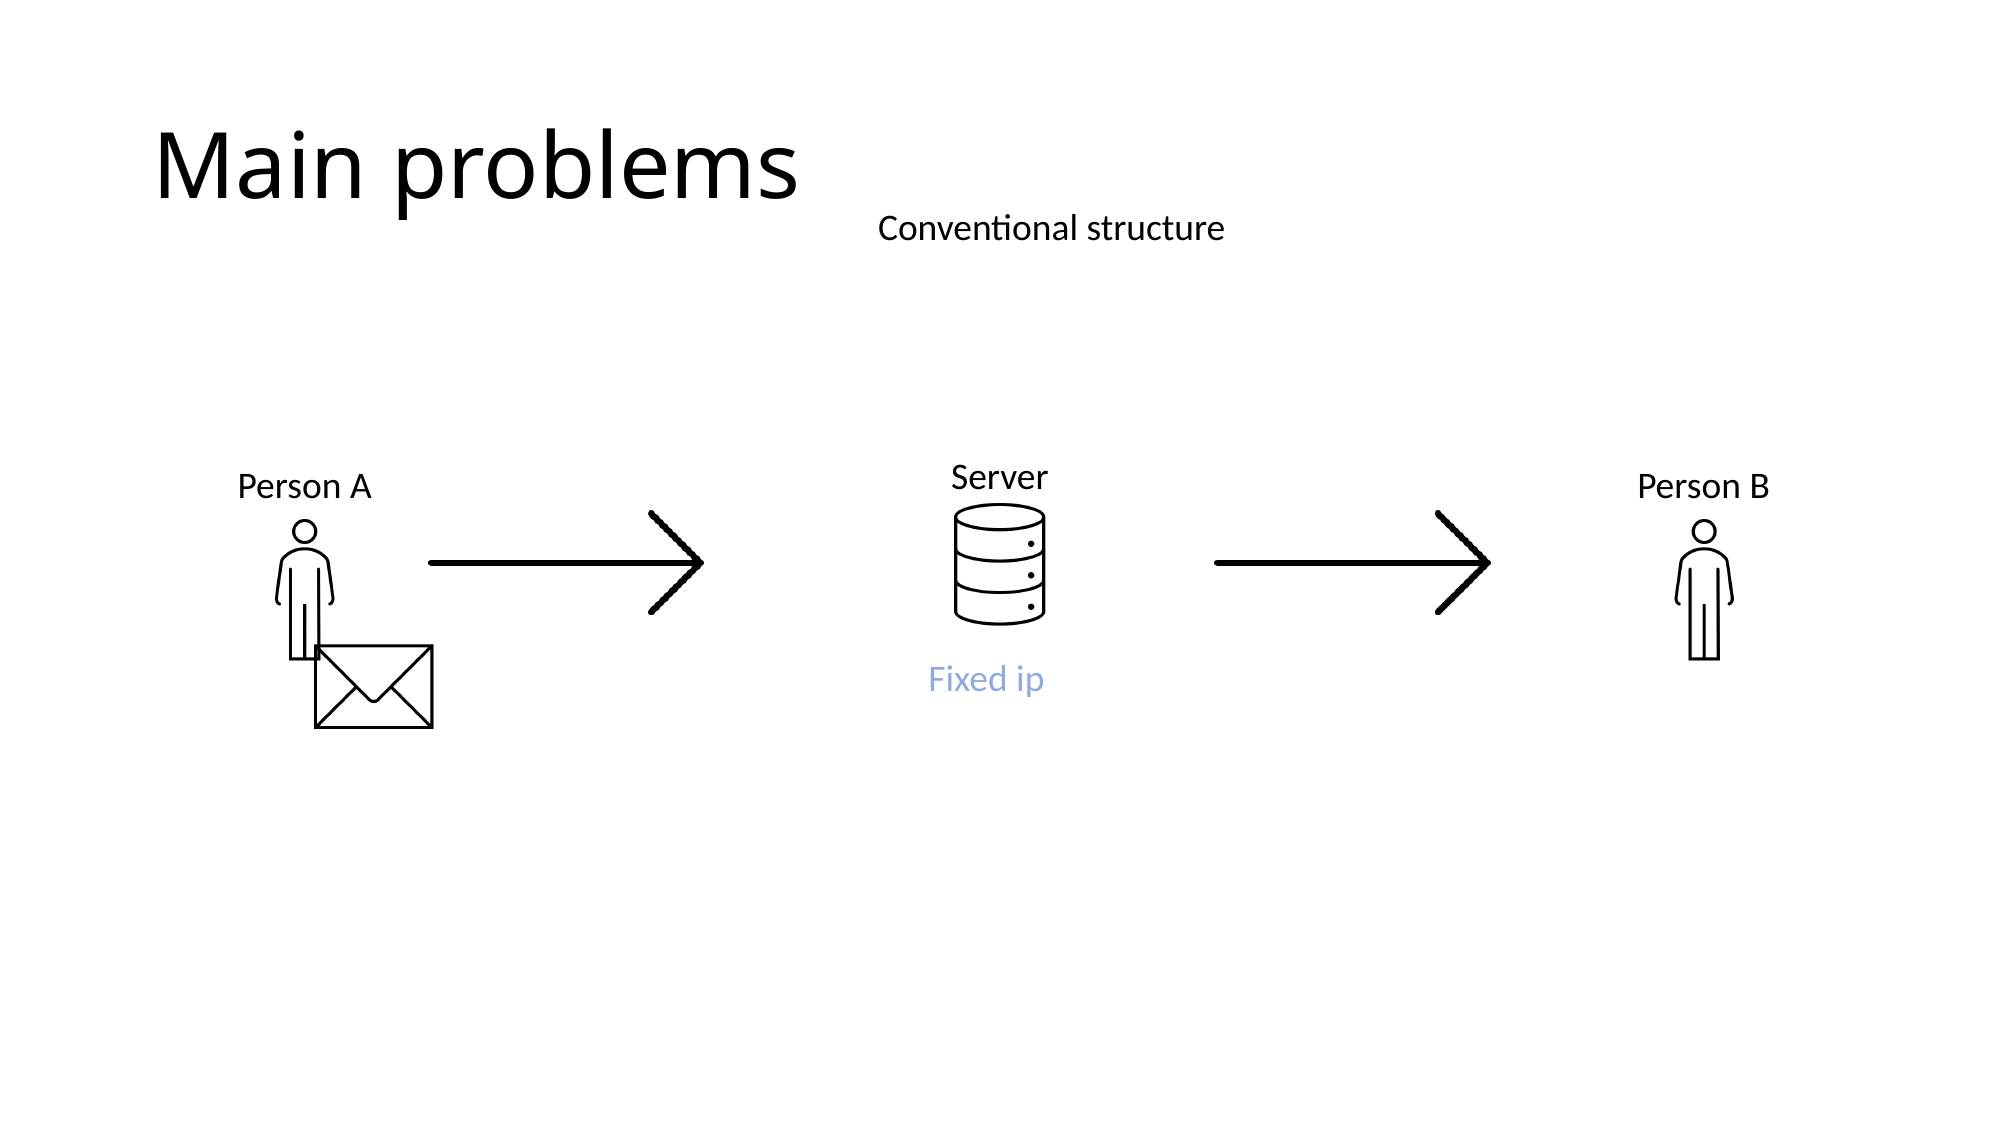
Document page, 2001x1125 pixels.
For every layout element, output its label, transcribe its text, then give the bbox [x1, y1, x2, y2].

picture [1628, 514, 1779, 665]
text_box Person B [1622, 453, 1786, 514]
text_box Fixed ip [913, 647, 1060, 707]
text_box Conventional structure [863, 195, 1241, 256]
picture [924, 487, 1075, 638]
text_box Server [936, 444, 1064, 487]
picture [1194, 405, 1510, 720]
title Main problems [137, 59, 1863, 278]
picture [229, 405, 723, 762]
text_box Person A [222, 453, 387, 514]
